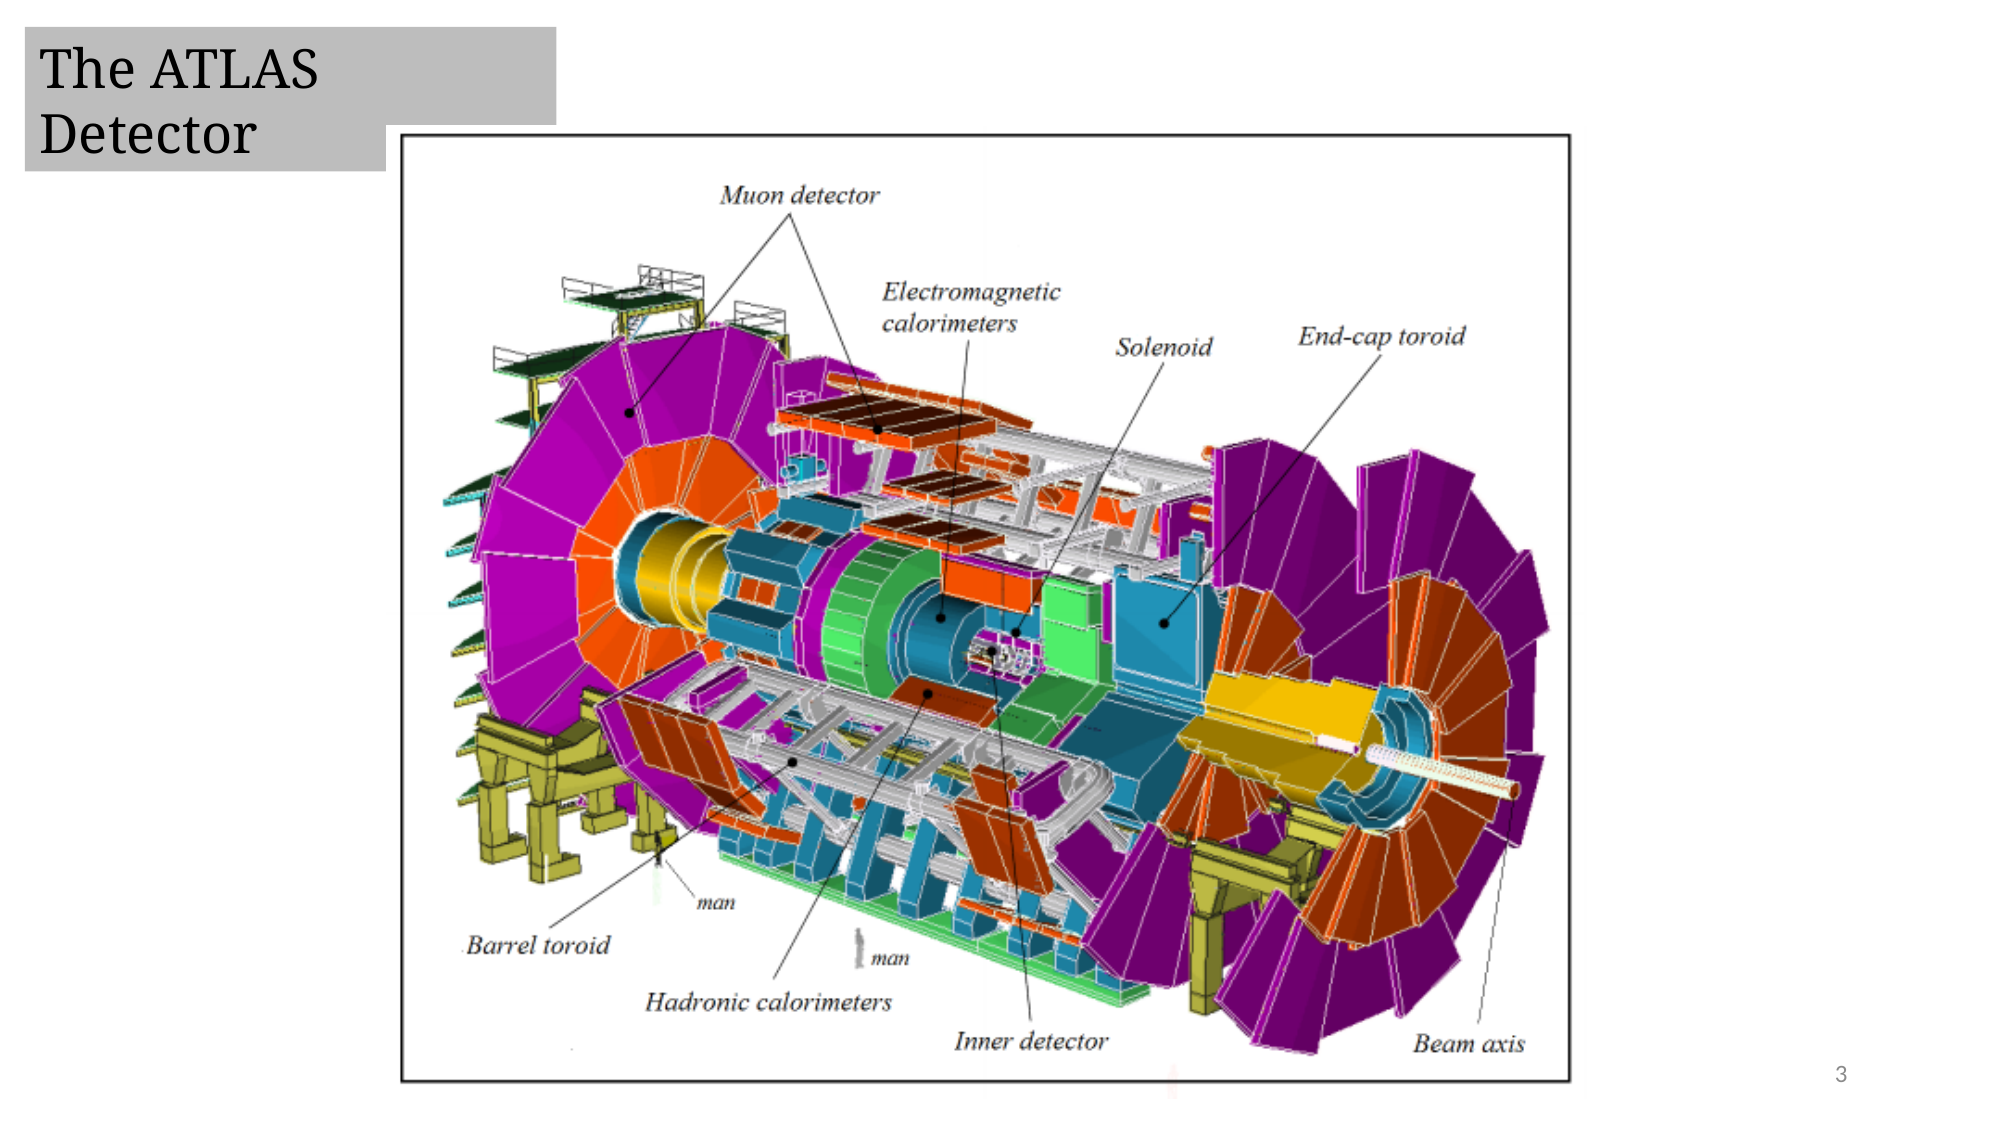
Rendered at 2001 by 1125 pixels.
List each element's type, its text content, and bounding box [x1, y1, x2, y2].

picture [386, 125, 1587, 1099]
text_box The ATLAS Detector [24, 26, 557, 172]
slide_number 3 [1412, 1042, 1863, 1103]
